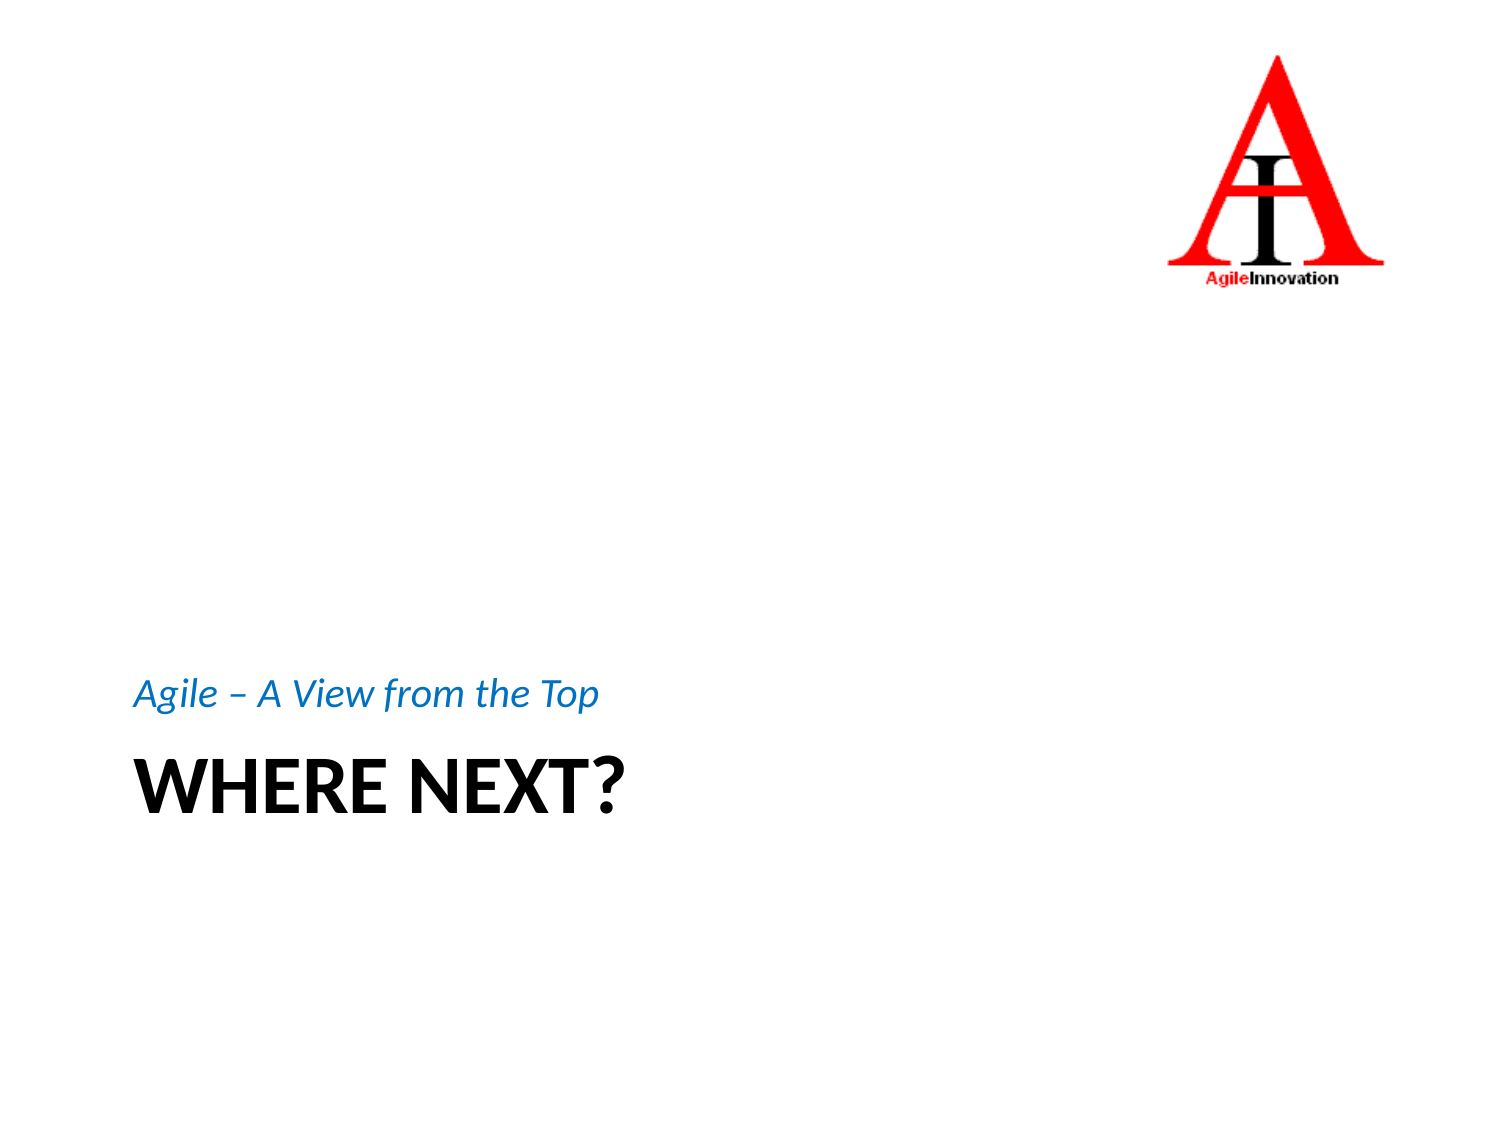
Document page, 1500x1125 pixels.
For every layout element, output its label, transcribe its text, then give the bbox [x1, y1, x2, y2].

picture [1166, 54, 1387, 308]
title Where Next? [118, 723, 1394, 947]
list Agile – A View from the Top [118, 476, 1394, 723]
